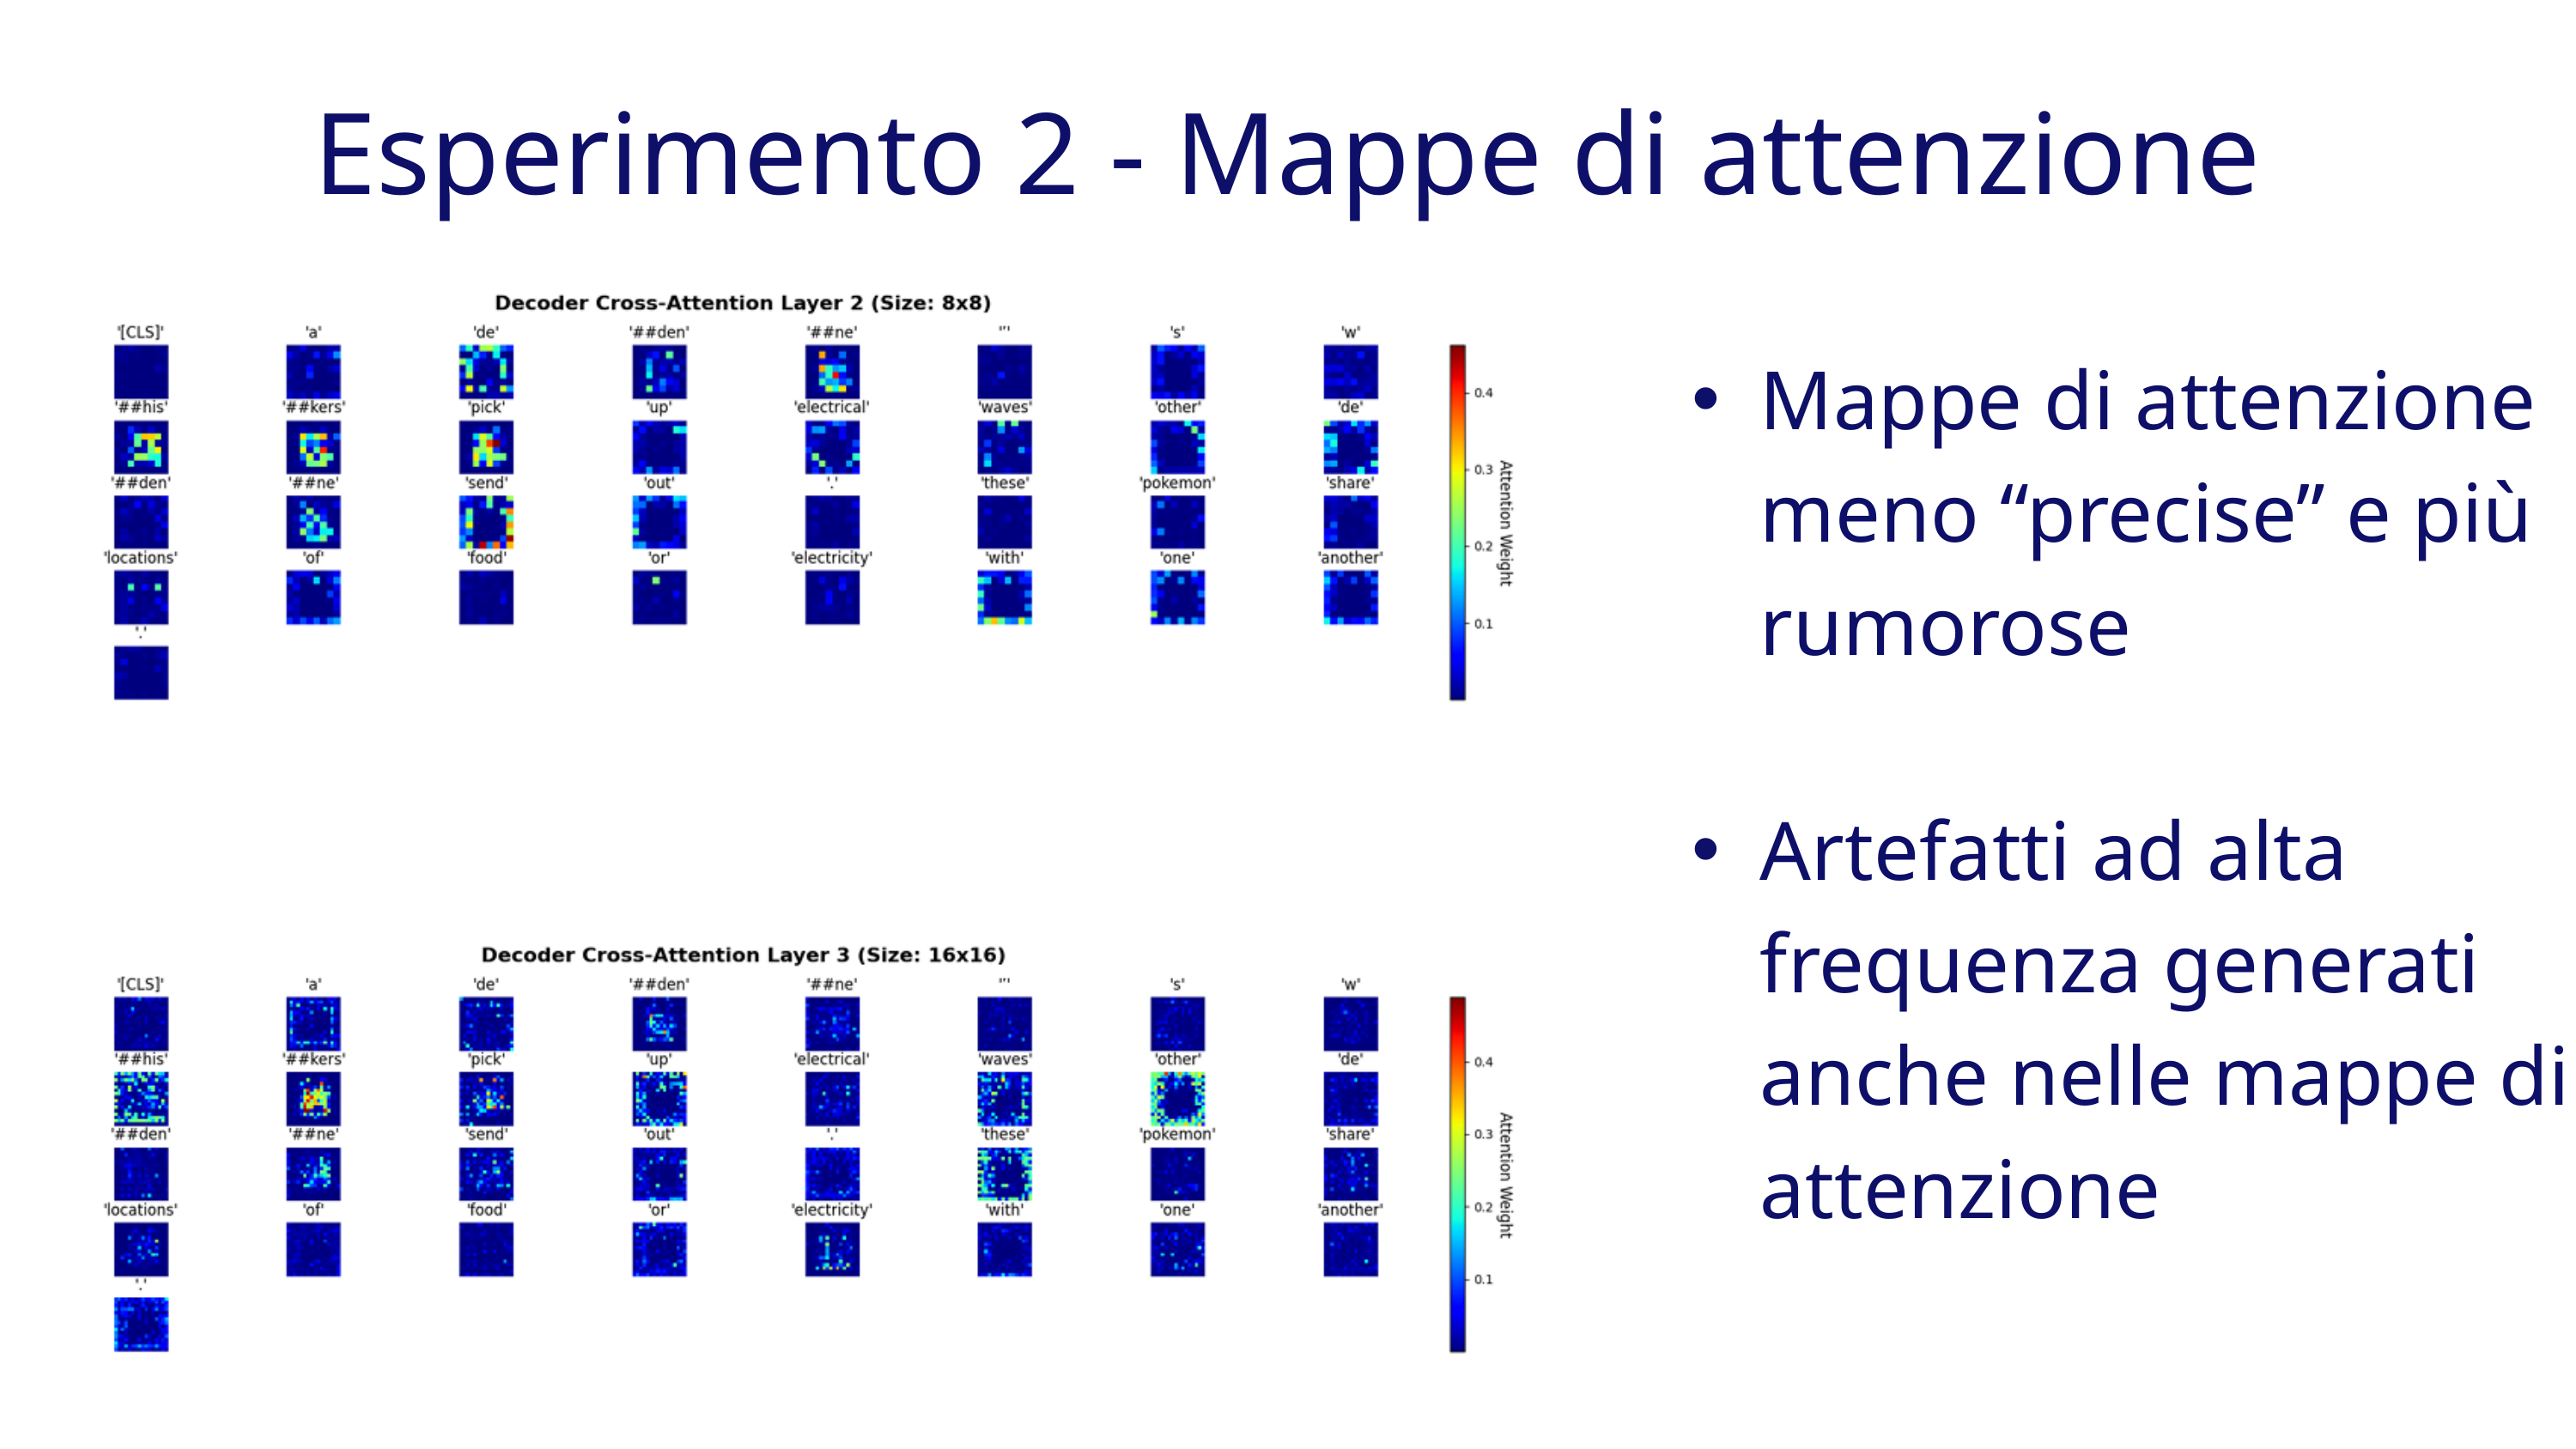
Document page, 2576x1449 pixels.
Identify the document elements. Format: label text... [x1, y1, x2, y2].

text_box Mappe di attenzione meno “precise” e più rumorose Artefatti ad alta frequenza generati anche nelle mappe di attenzione [1623, 333, 2576, 1234]
text_box Esperimento 2 - Mappe di attenzione [234, 58, 2342, 217]
text_box [80, 264, 1540, 1385]
